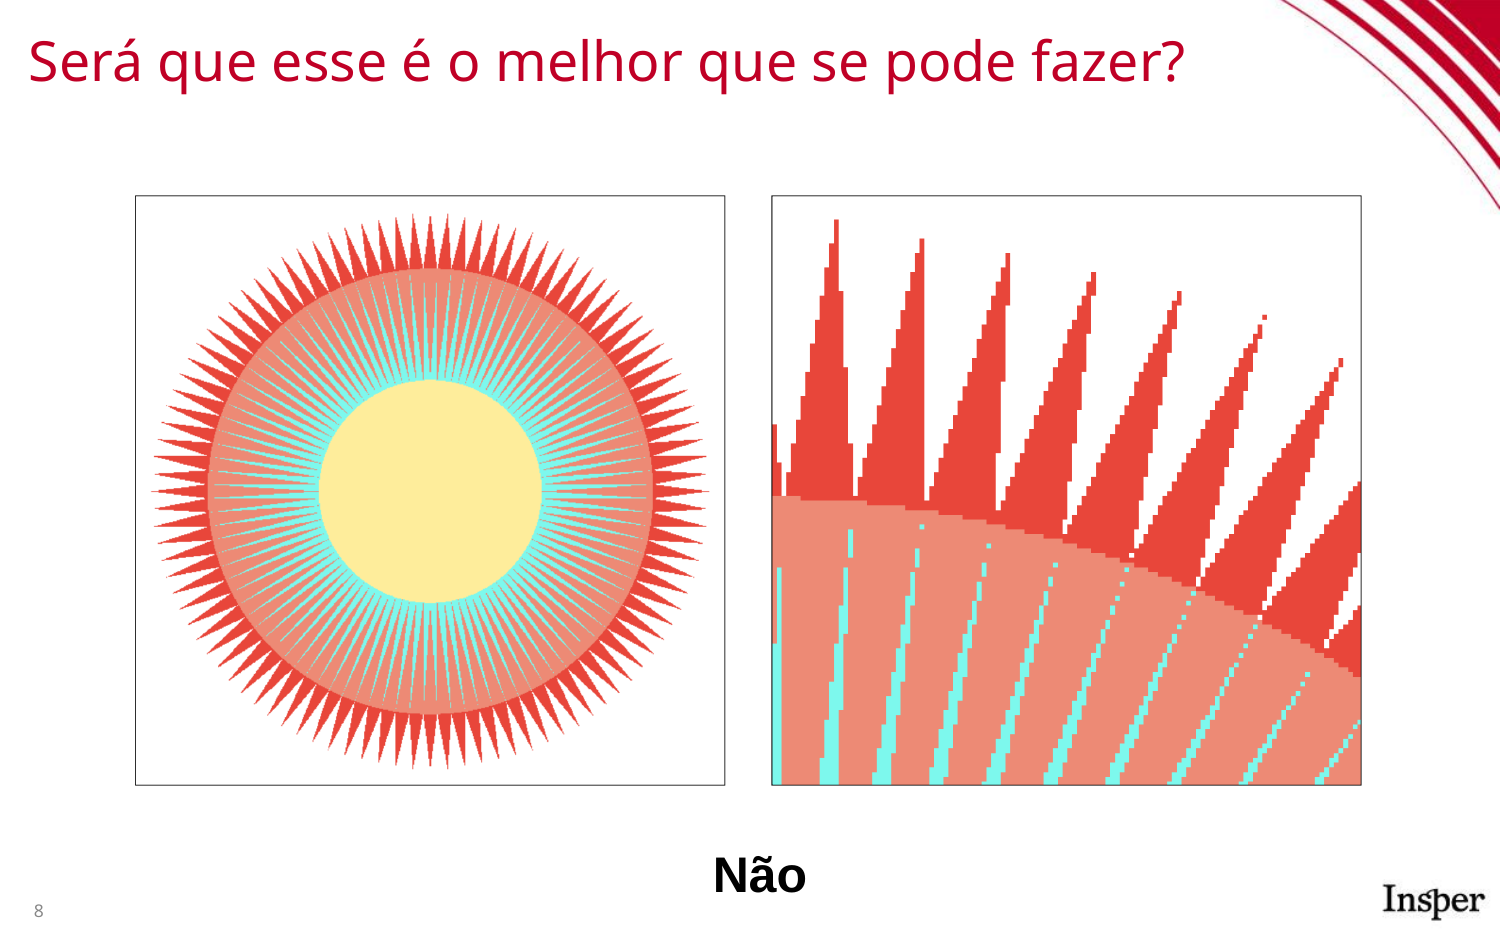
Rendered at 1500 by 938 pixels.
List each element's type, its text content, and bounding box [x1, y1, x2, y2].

slide_number 8 [0, 887, 78, 938]
picture [129, 0, 1500, 938]
text_box Não [697, 835, 825, 912]
title Será que esse é o melhor que se pode fazer? [13, 18, 1397, 104]
